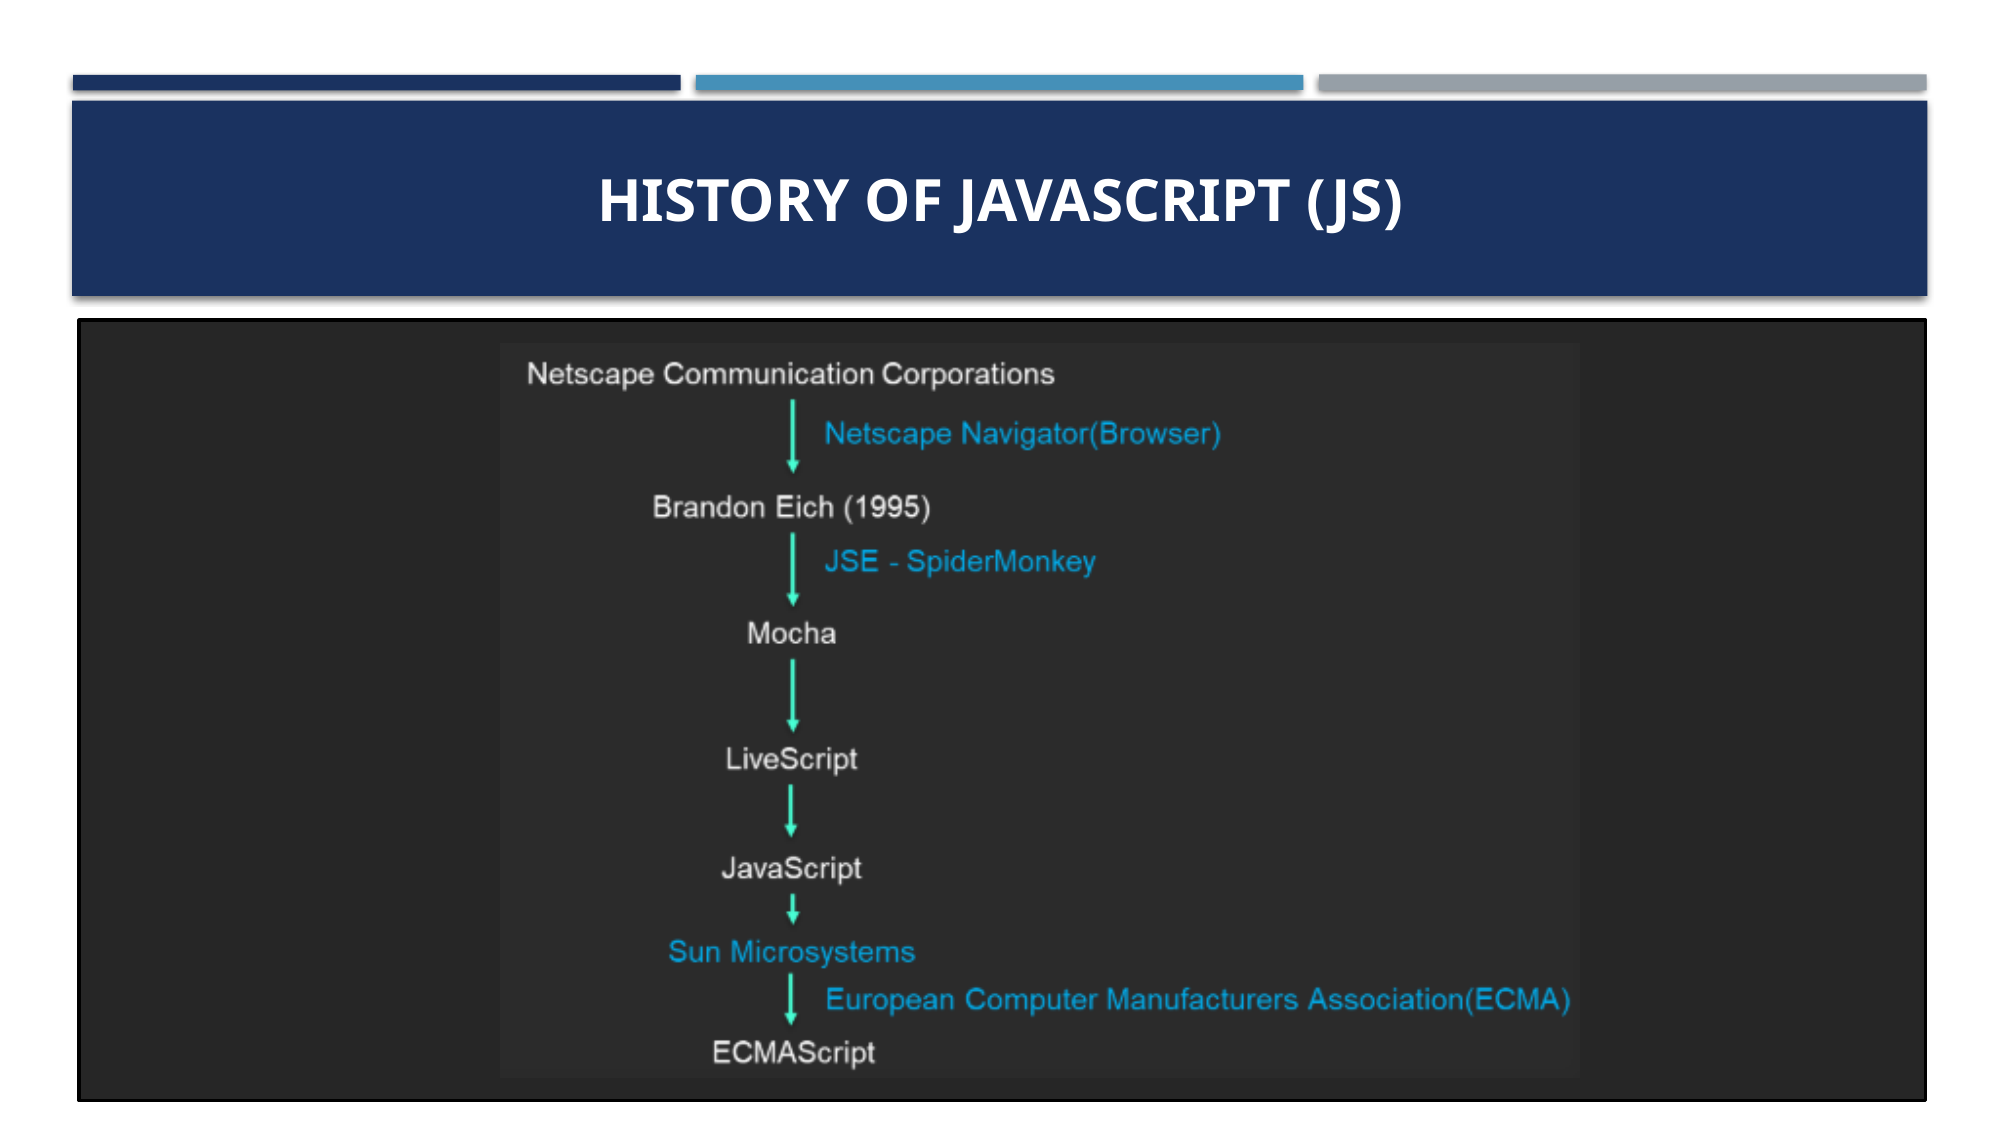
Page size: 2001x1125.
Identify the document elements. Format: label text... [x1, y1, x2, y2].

text_box [77, 318, 1927, 1102]
title History of JavaScript (JS) [95, 115, 1905, 282]
picture [499, 342, 1580, 1078]
